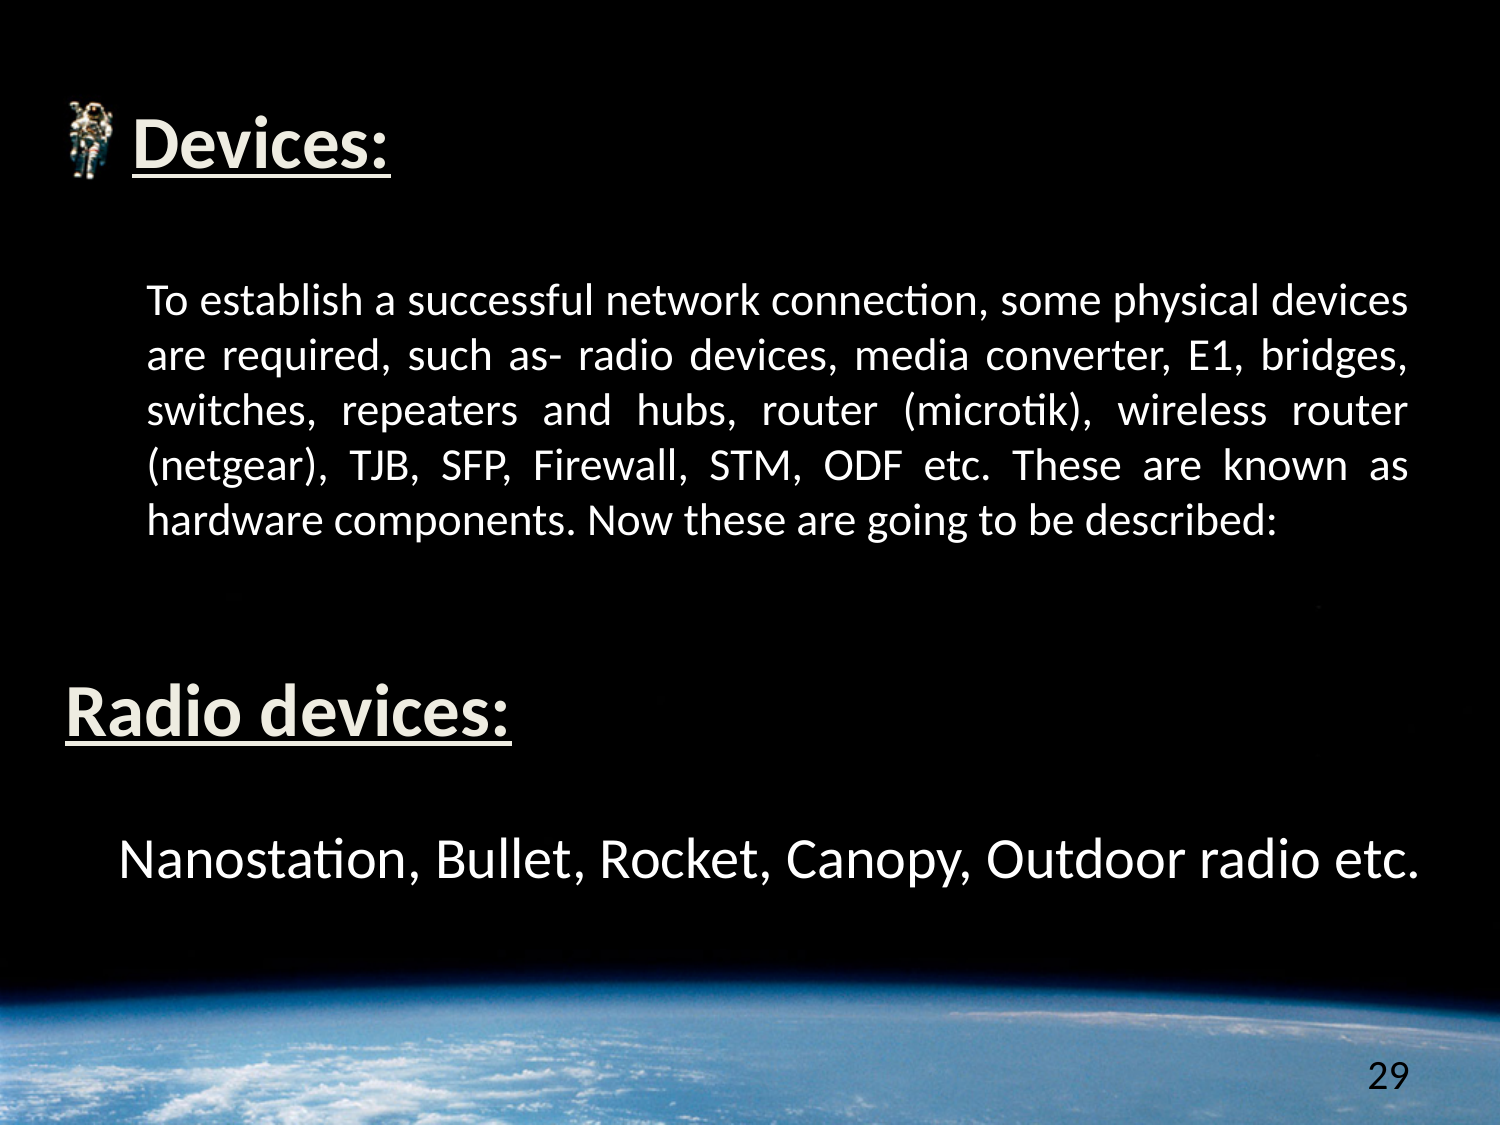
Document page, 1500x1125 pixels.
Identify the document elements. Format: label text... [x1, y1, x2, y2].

picture [0, 0, 1500, 1125]
text_box Radio devices: [49, 612, 1358, 800]
text_box Nanostation, Bullet, Rocket, Canopy, Outdoor radio etc. [104, 812, 1437, 898]
slide_number 29 [1074, 1042, 1425, 1103]
title Devices: [117, 45, 1425, 233]
list To establish a successful network connection, some physical devices are required, such as- radio devices, media converter, E1, bridges, switches, repeaters and hubs, router (microtik), wireless router (netgear), TJB, SFP, Firewall, STM, ODF etc. These are known as hardware components. Now these are going to be described: [75, 262, 1425, 713]
